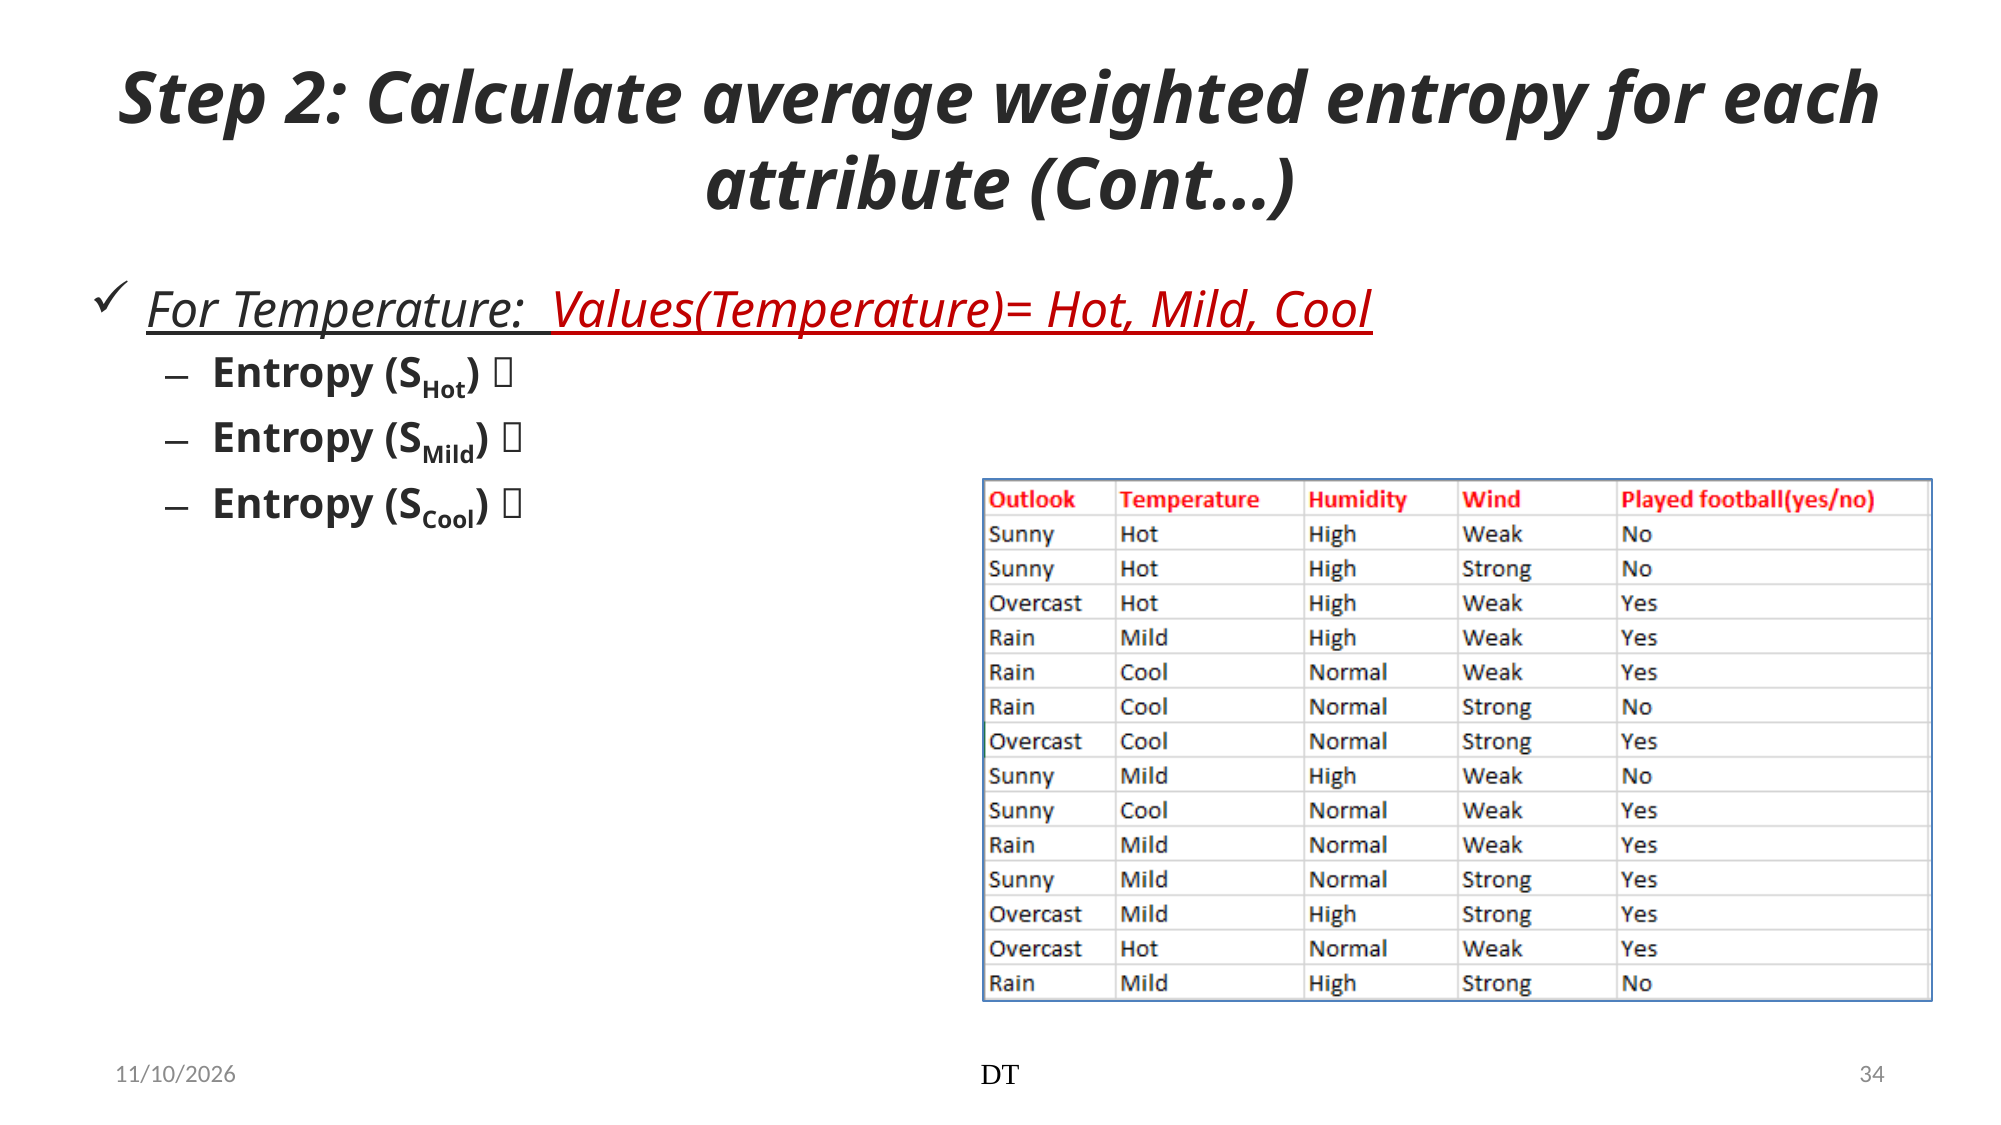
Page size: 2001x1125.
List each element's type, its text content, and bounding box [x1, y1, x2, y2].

title Step 2: Calculate average weighted entropy for each attribute (Cont…) [99, 45, 1900, 233]
slide_number 34 [1433, 1042, 1900, 1103]
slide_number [99, 1042, 567, 1103]
footer DT [683, 1042, 1317, 1103]
picture [984, 479, 1932, 1001]
